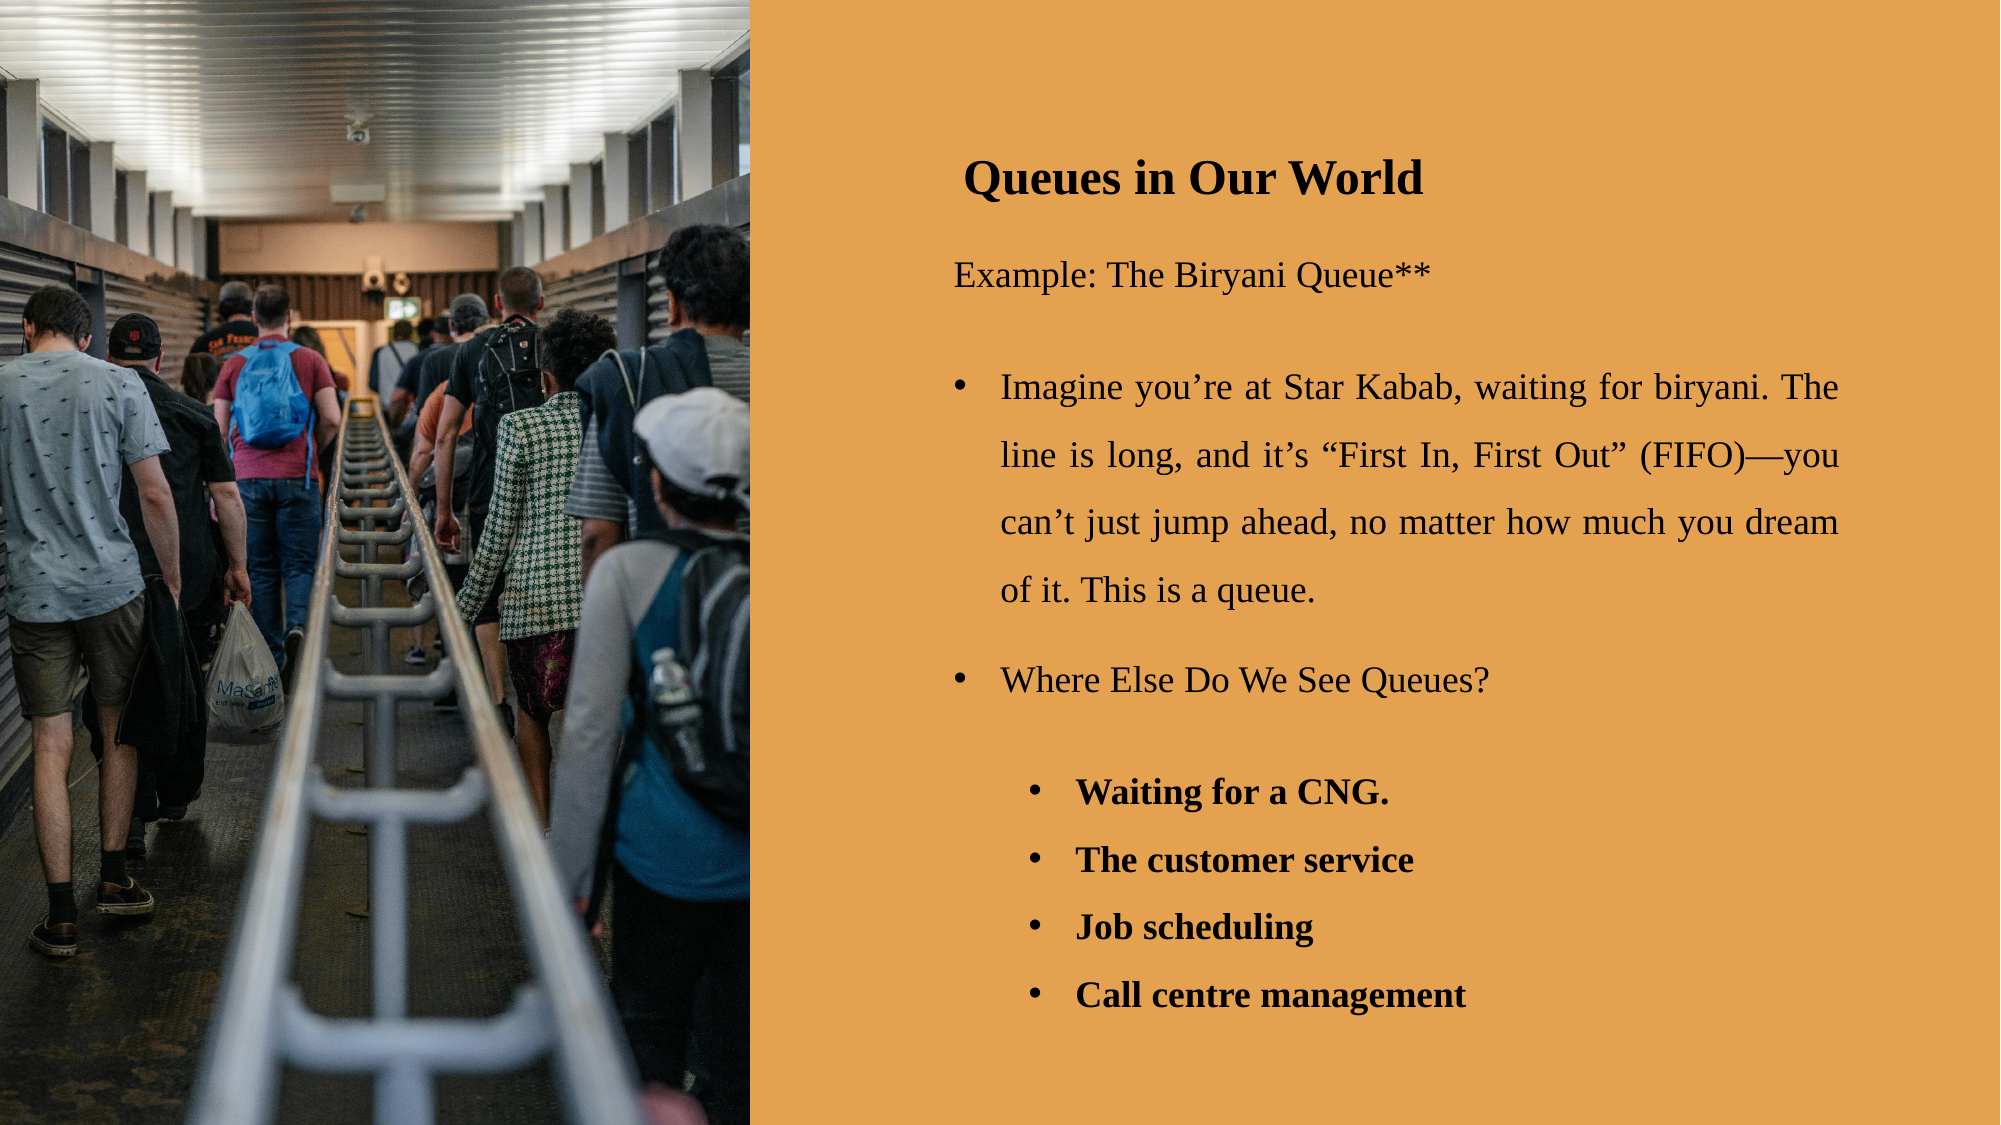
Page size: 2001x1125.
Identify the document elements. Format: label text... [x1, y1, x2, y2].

picture [0, 0, 751, 1125]
text_box Queues in Our World Example: The Biryani Queue** Imagine you’re at Star Kabab, waiting for biryani. The line is long, and it’s “First In, First Out” (FIFO)—you can’t just jump ahead, no matter how much you dream of it. This is a queue. Where Else Do We See Queues? Waiting for a CNG. The customer service Job scheduling Call centre management [938, 137, 1856, 1023]
